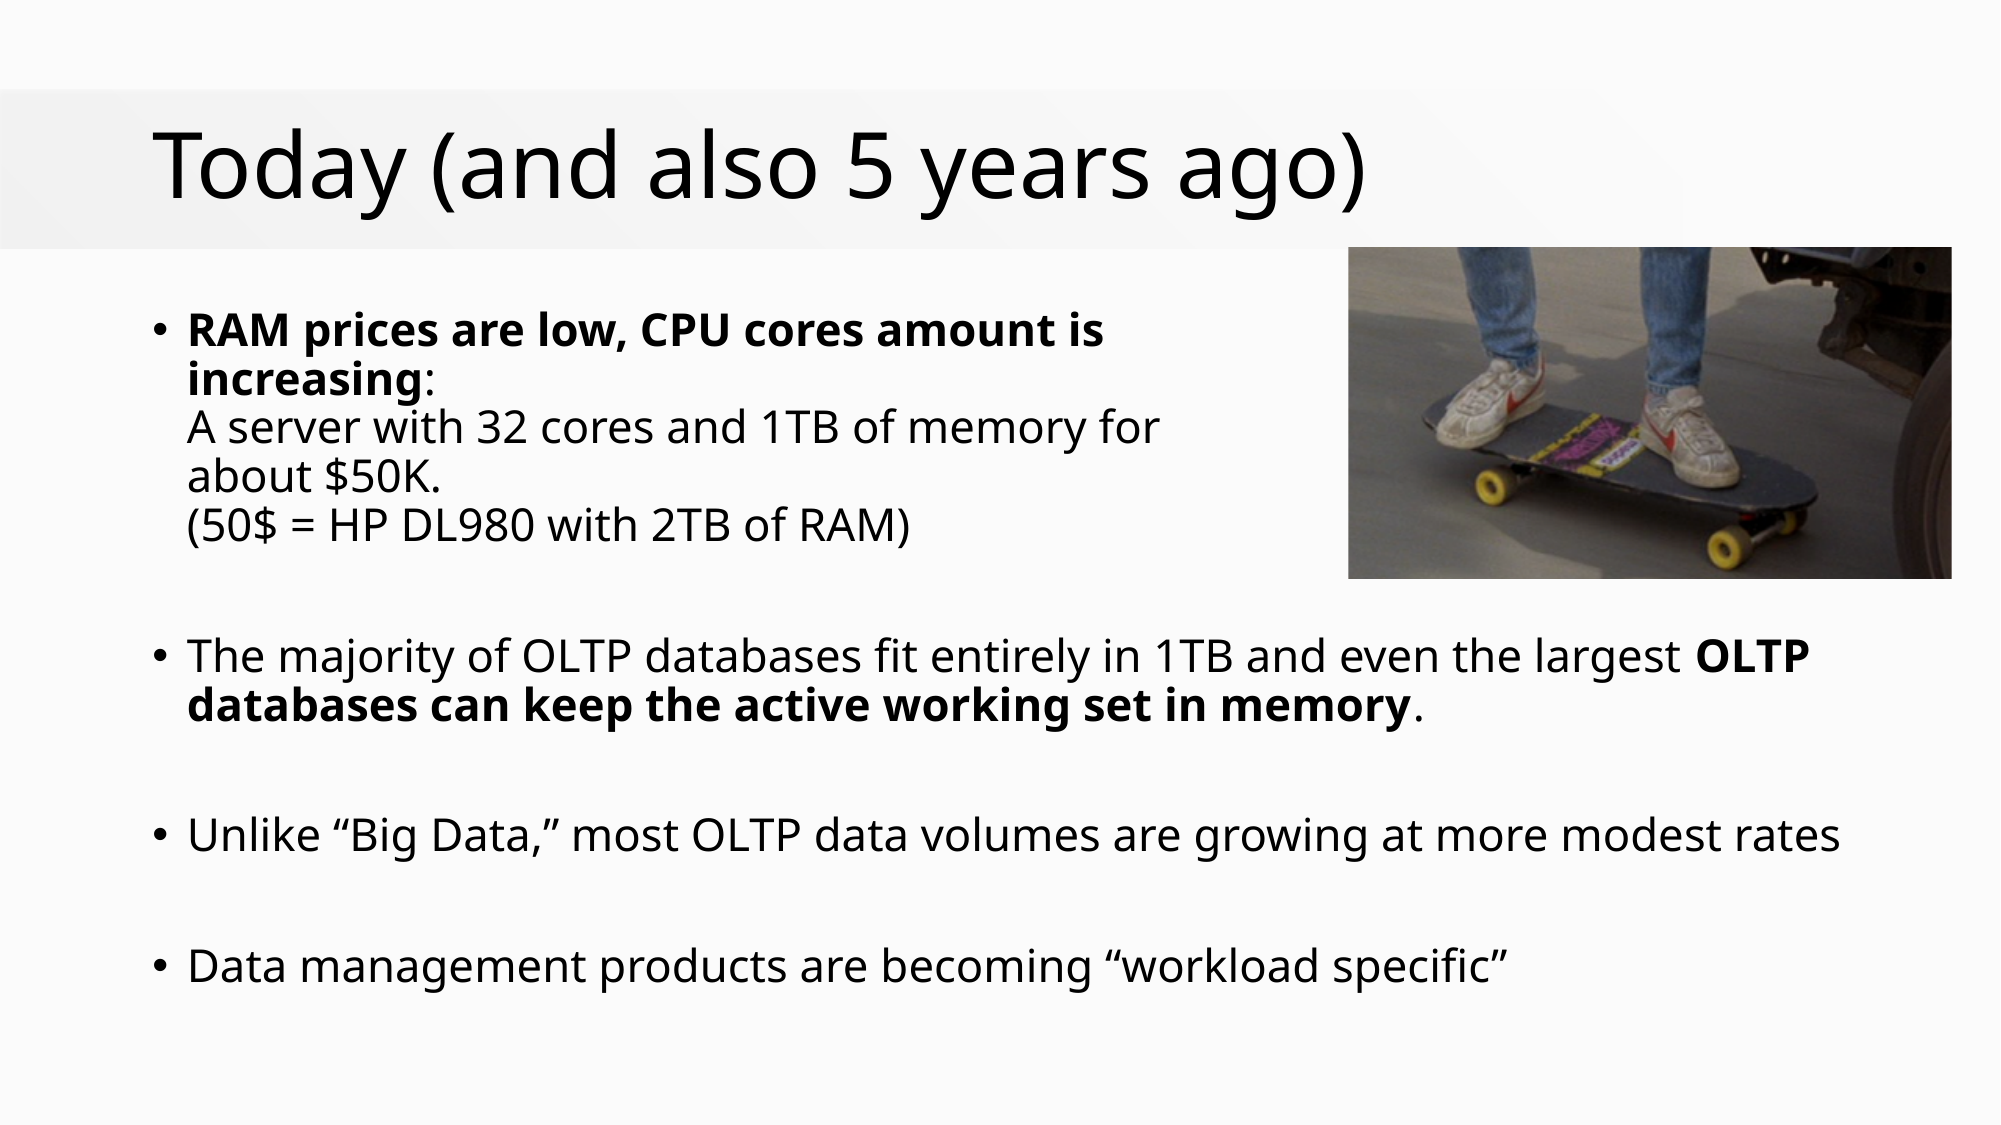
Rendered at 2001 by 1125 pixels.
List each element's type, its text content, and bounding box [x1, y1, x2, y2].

title Today (and also 5 years ago) [137, 59, 1863, 278]
list RAM prices are low, CPU cores amount is increasing: A server with 32 cores and 1TB of memory for about $50K. (50$ = HP DL980 with 2TB of RAM) The majority of OLTP databases fit entirely in 1TB and even the largest OLTP databases can keep the active working set in memory. Unlike “Big Data,” most OLTP data volumes are growing at more modest rates Data management products are becoming “workload specific” [137, 299, 1888, 1014]
picture [1348, 247, 1952, 579]
